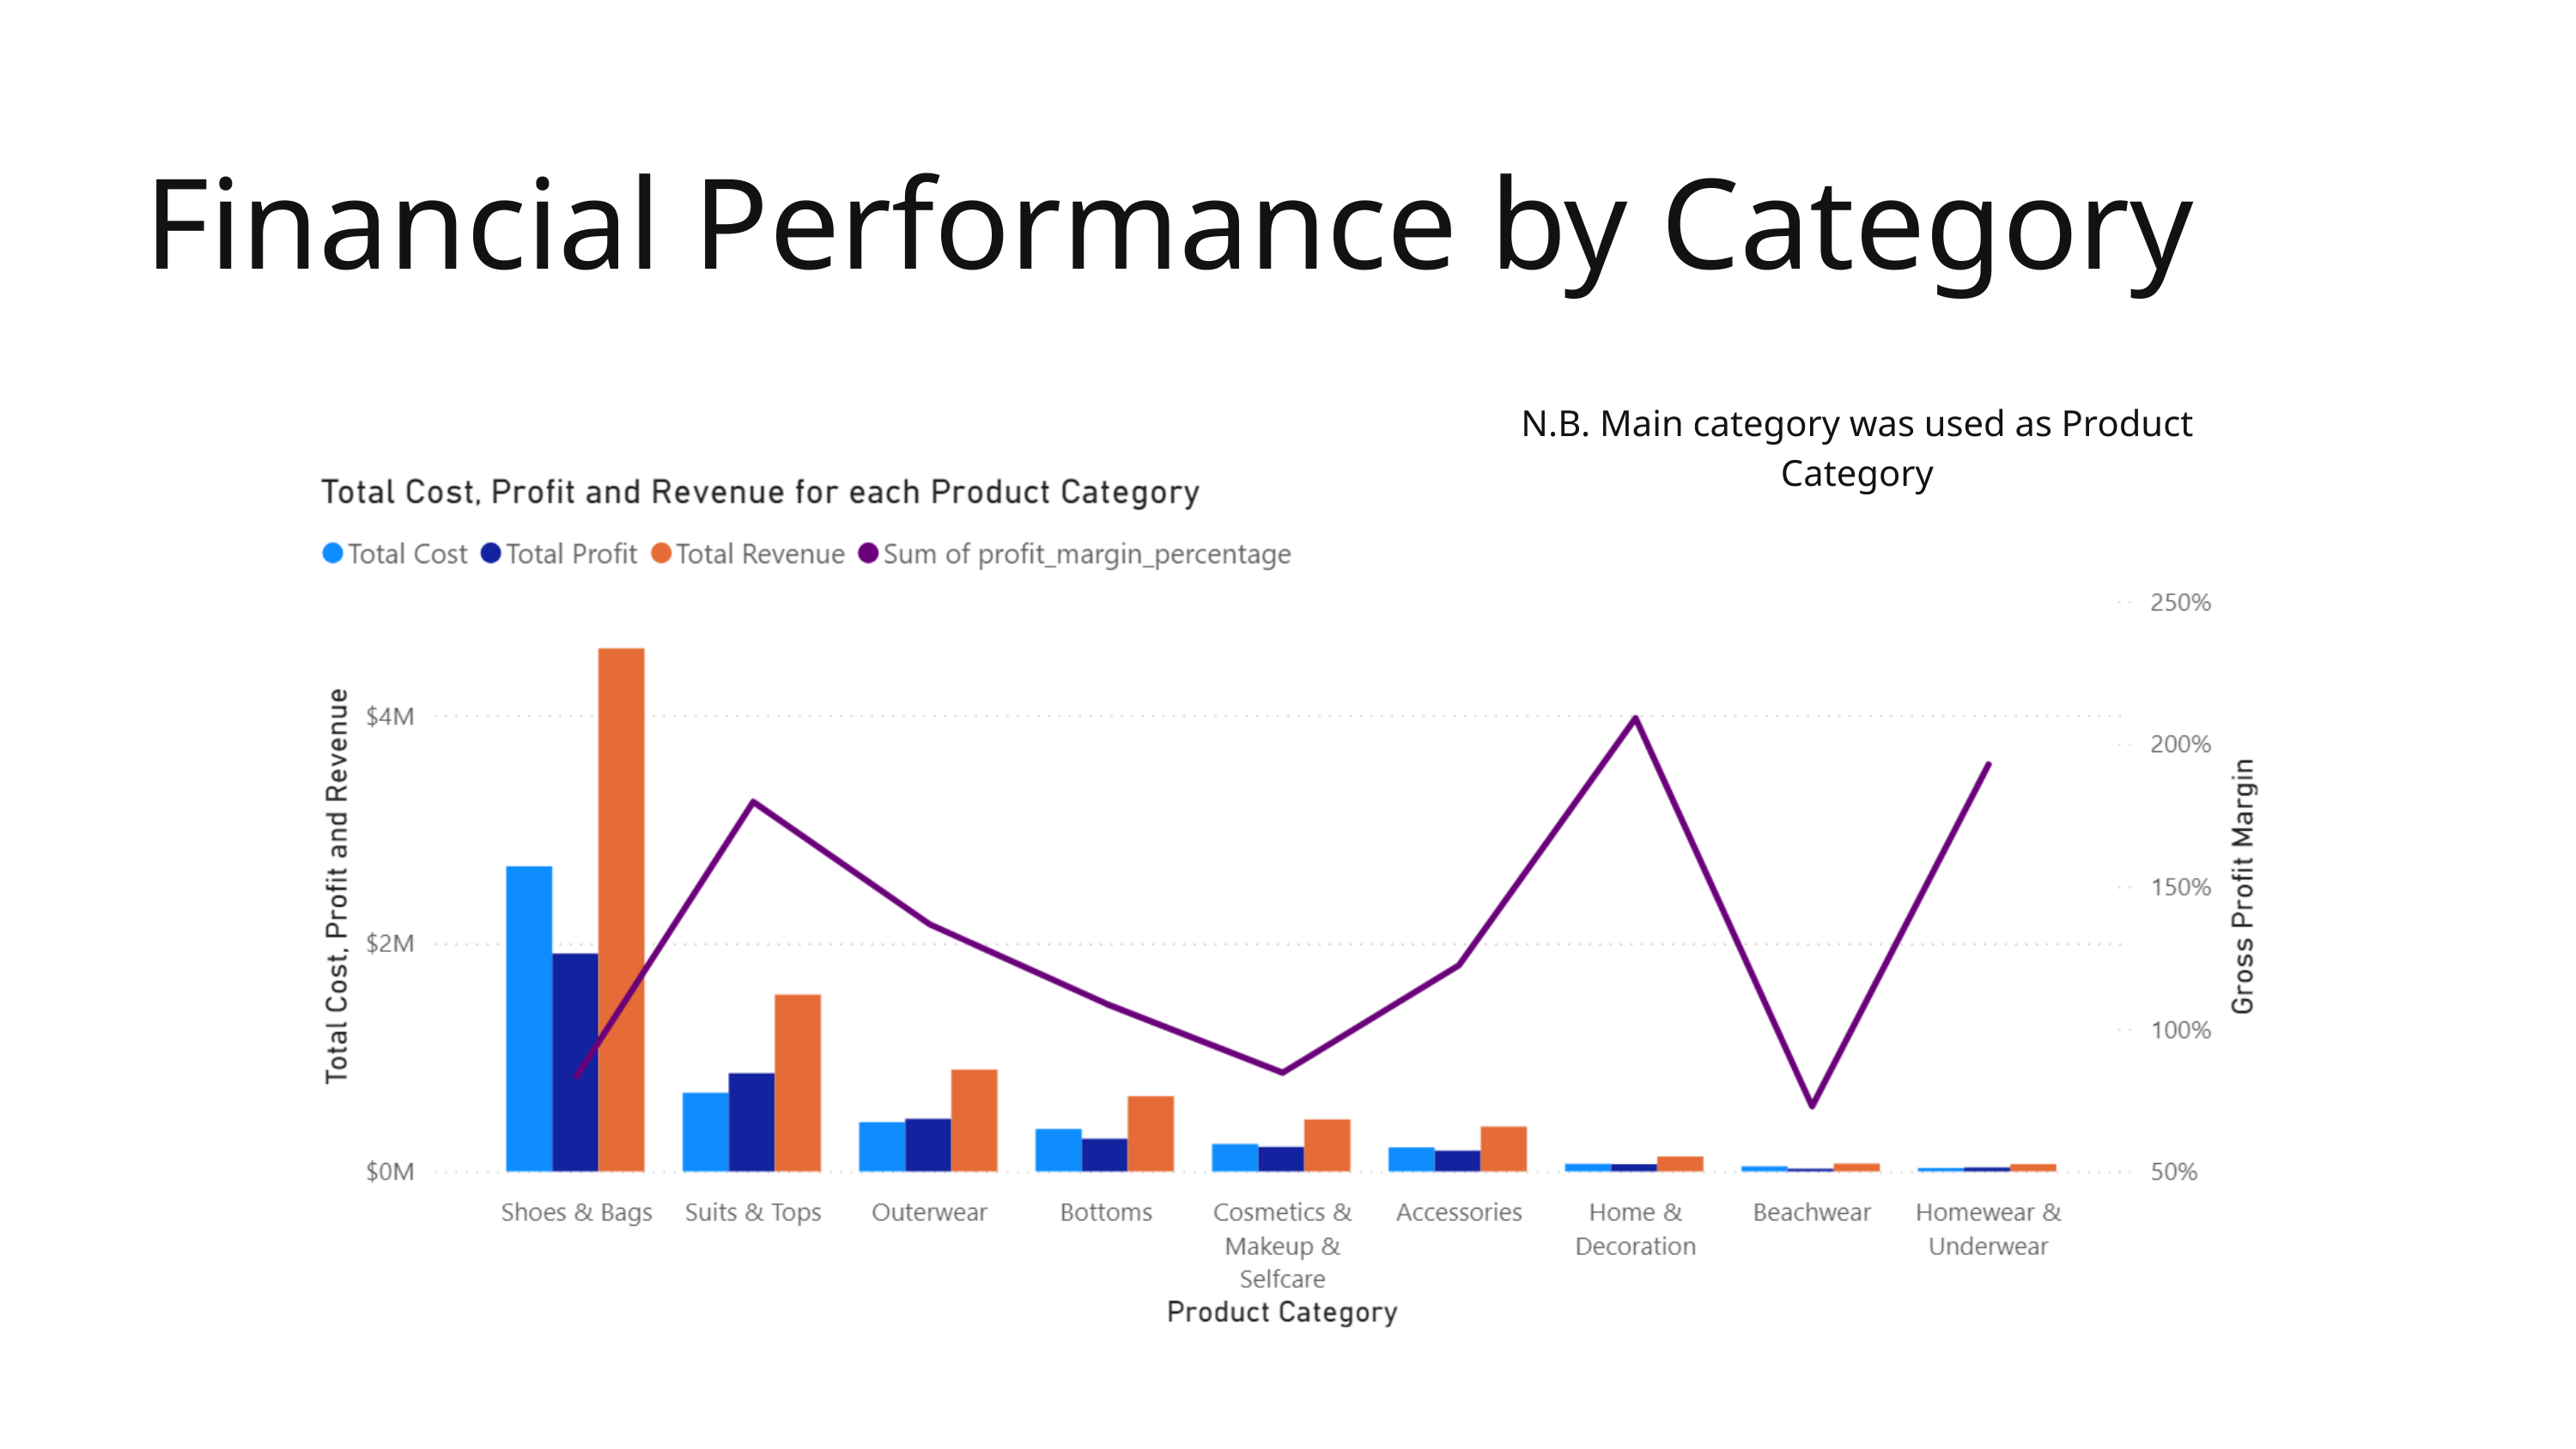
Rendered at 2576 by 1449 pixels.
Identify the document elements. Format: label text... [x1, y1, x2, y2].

text_box [307, 465, 2269, 1349]
text_box Financial Performance by Category [144, 143, 2432, 294]
text_box N.B. Main category was used as Product Category [1447, 393, 2268, 494]
